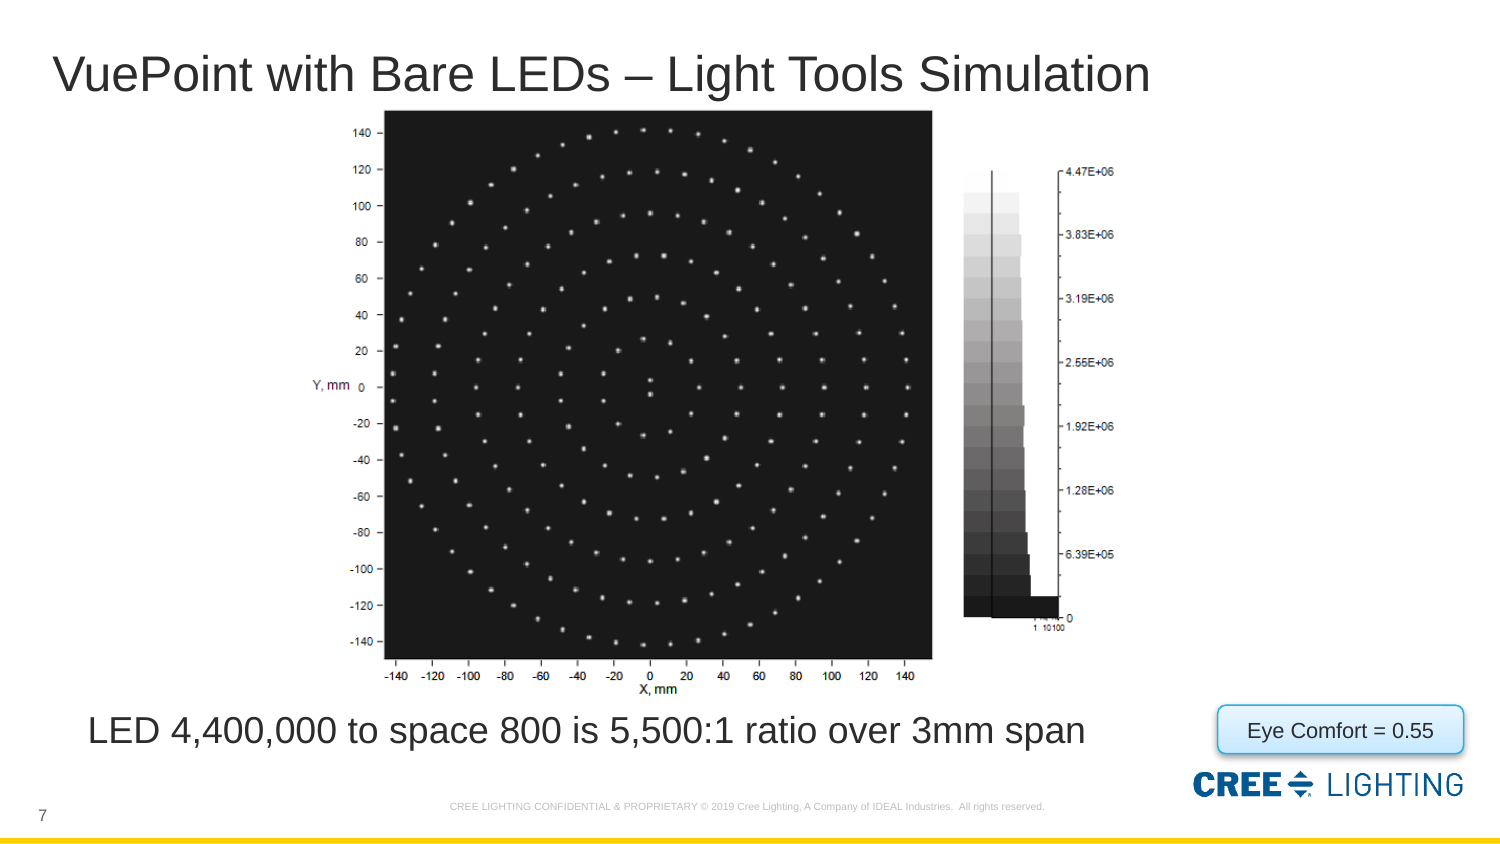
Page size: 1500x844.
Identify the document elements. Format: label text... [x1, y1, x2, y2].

picture [1169, 747, 1486, 820]
text_box LED 4,400,000 to space 800 is 5,500:1 ratio over 3mm span [72, 698, 1423, 754]
title VuePoint with Bare LEDs – Light Tools Simulation [37, 34, 1375, 97]
text_box Eye Comfort = 0.55 [1216, 704, 1465, 755]
picture [308, 104, 1120, 700]
